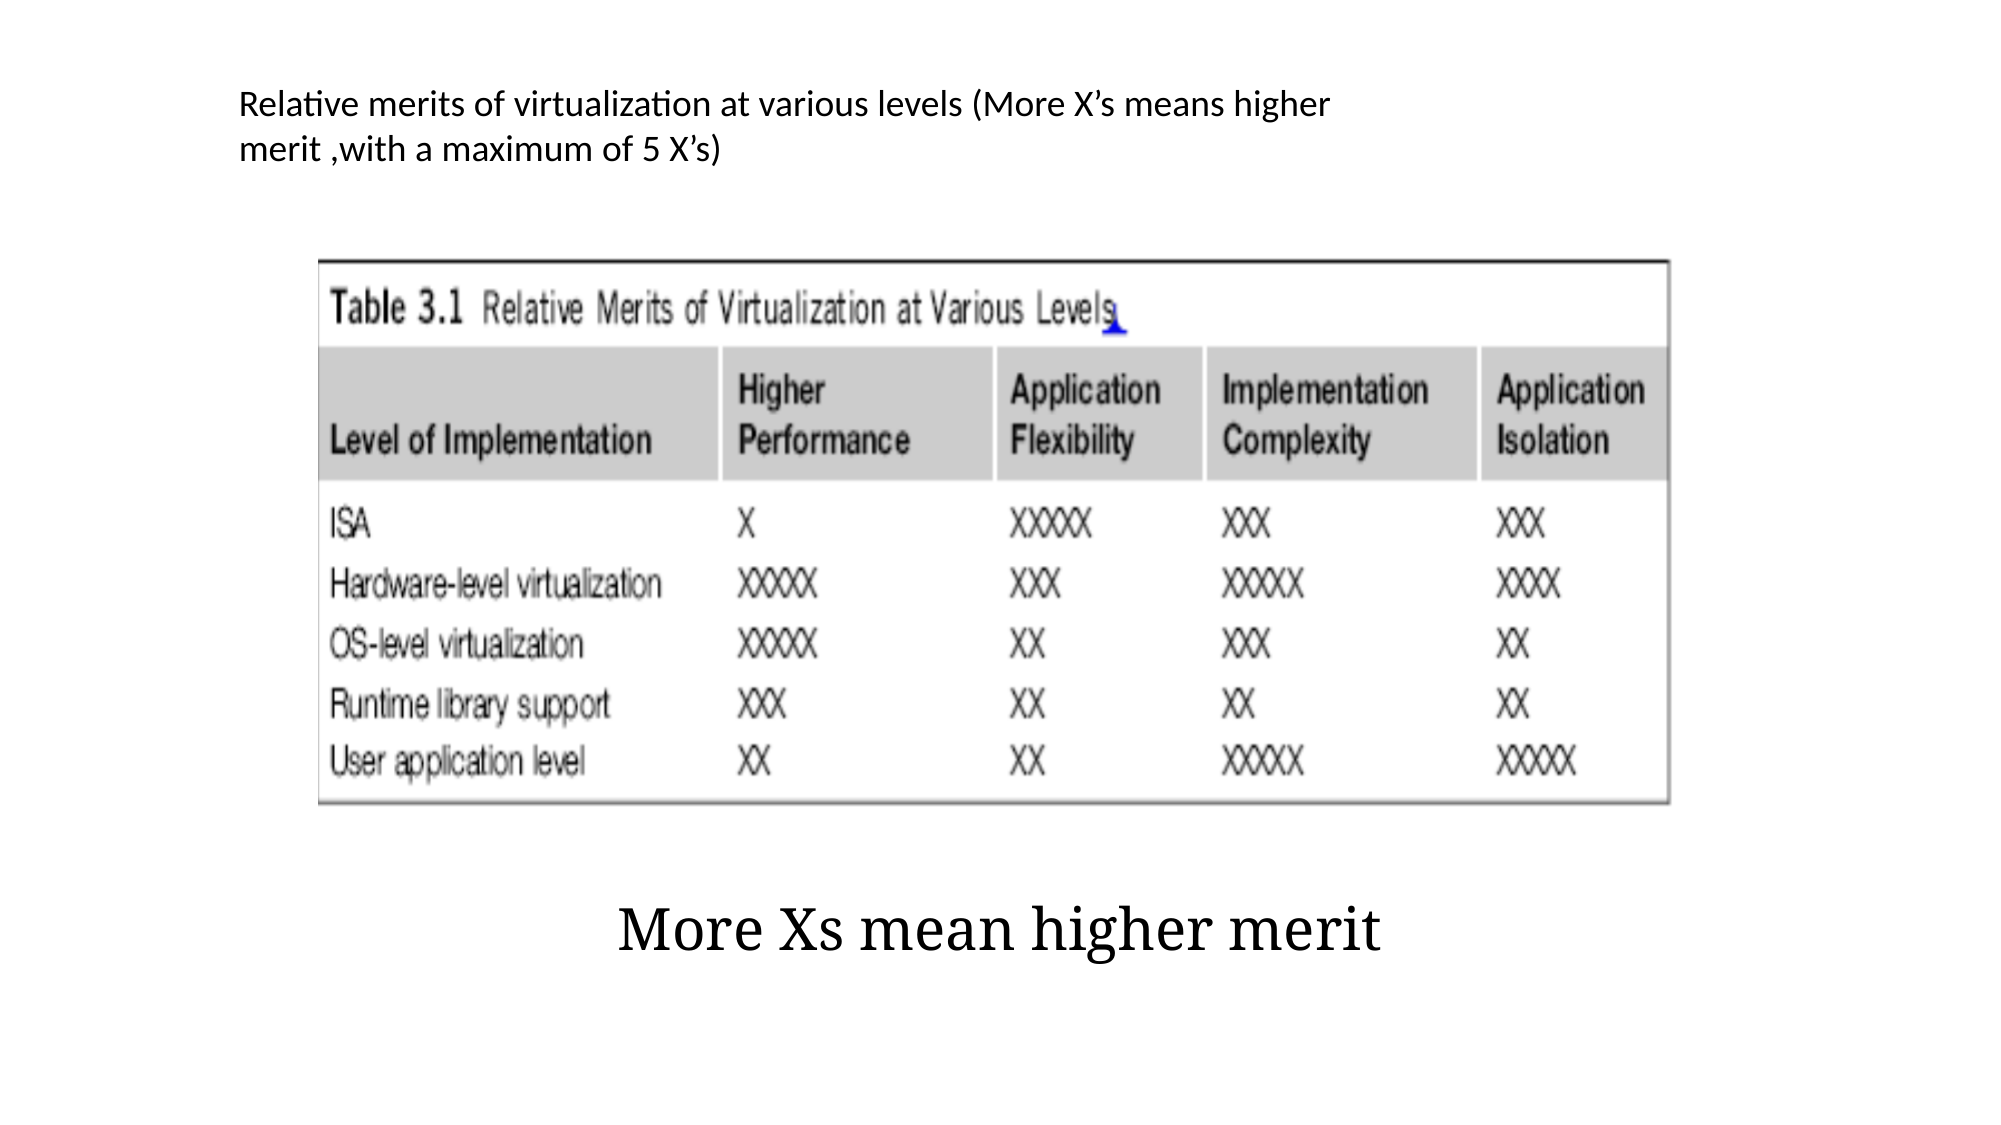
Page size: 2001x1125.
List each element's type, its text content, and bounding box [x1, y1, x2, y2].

list More Xs mean higher merit [137, 299, 1863, 1014]
text_box Relative merits of virtualization at various levels (More X’s means higher merit ,with a maximum of 5 X’s) [223, 71, 1416, 177]
picture [318, 228, 1682, 868]
